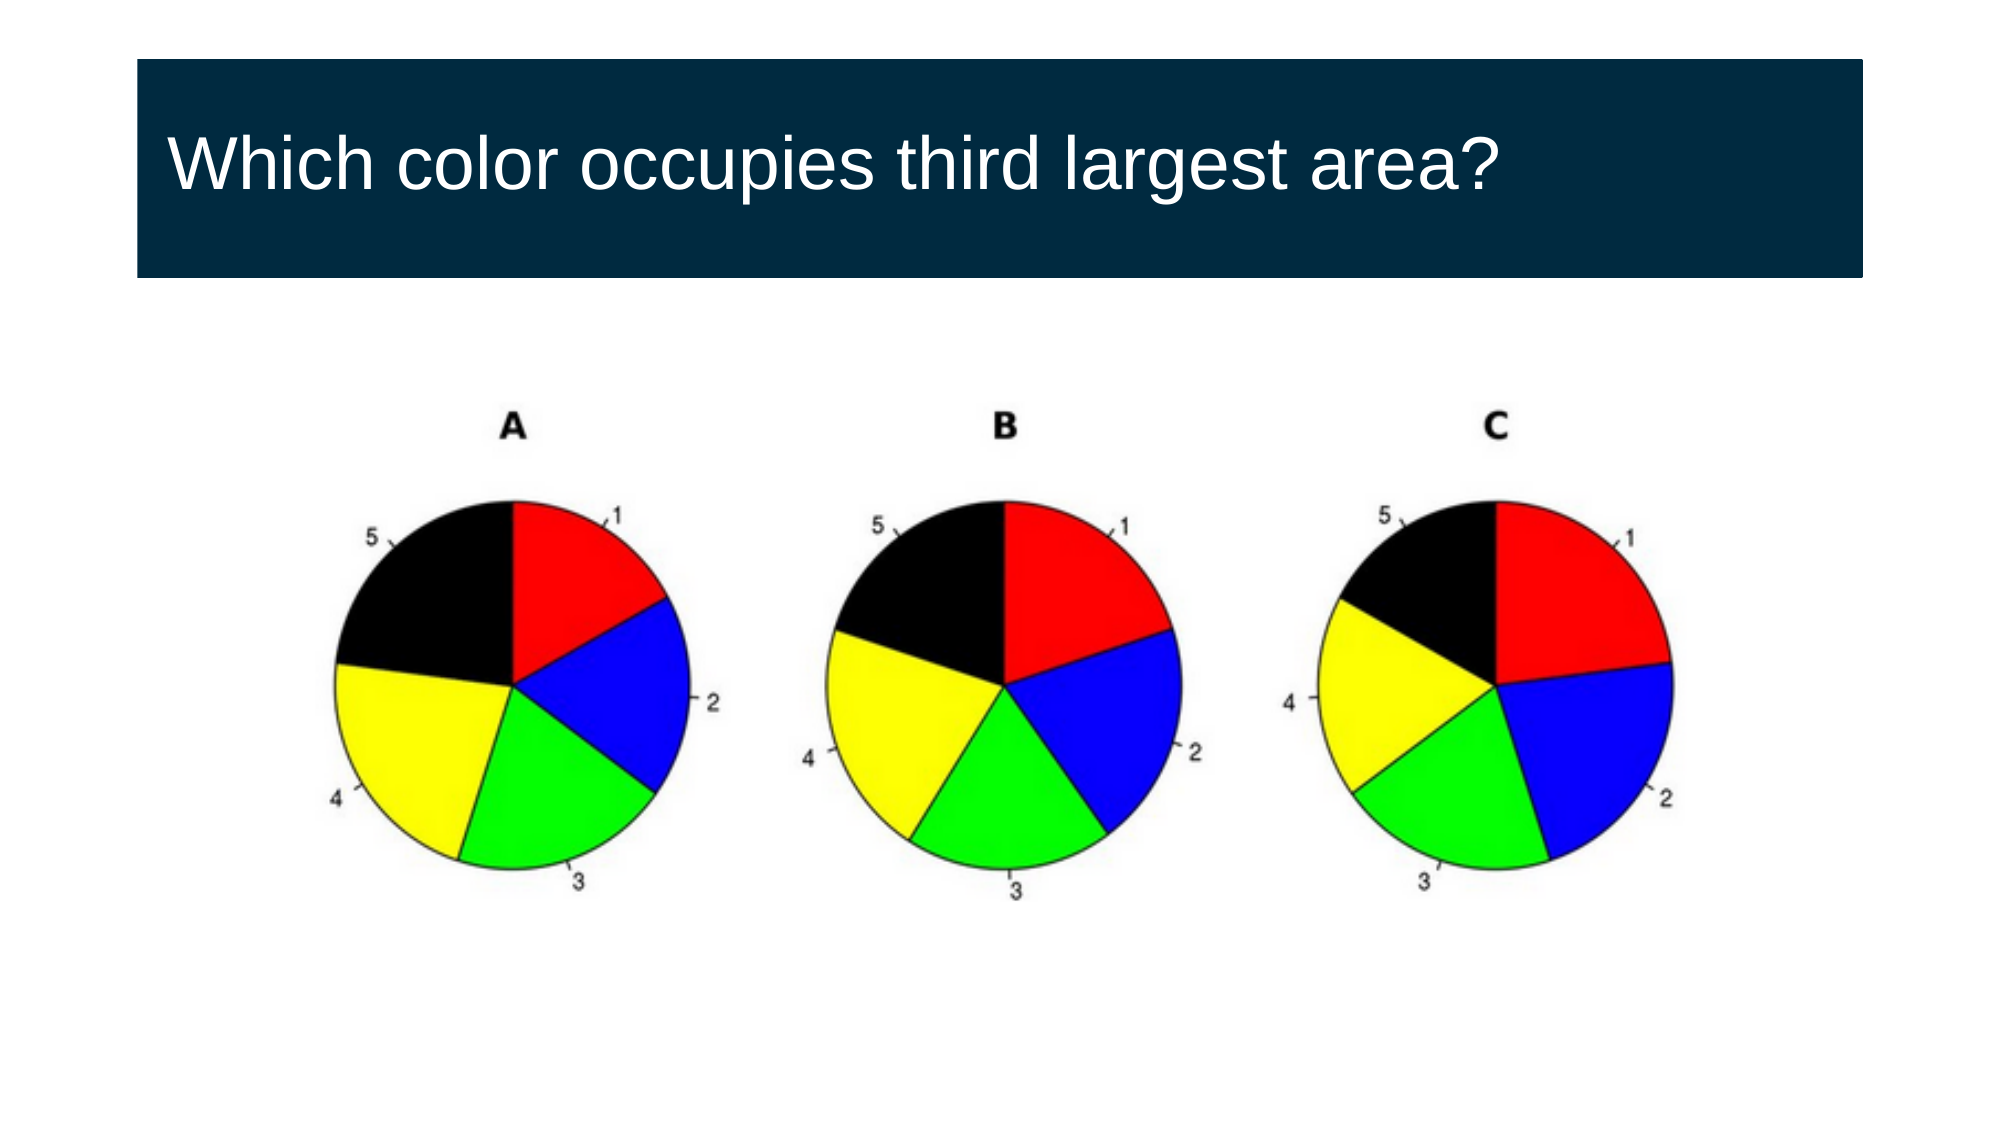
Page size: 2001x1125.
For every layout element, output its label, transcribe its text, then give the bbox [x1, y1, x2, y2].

picture [264, 380, 1731, 924]
title Which color occupies third largest area? [137, 59, 1863, 278]
